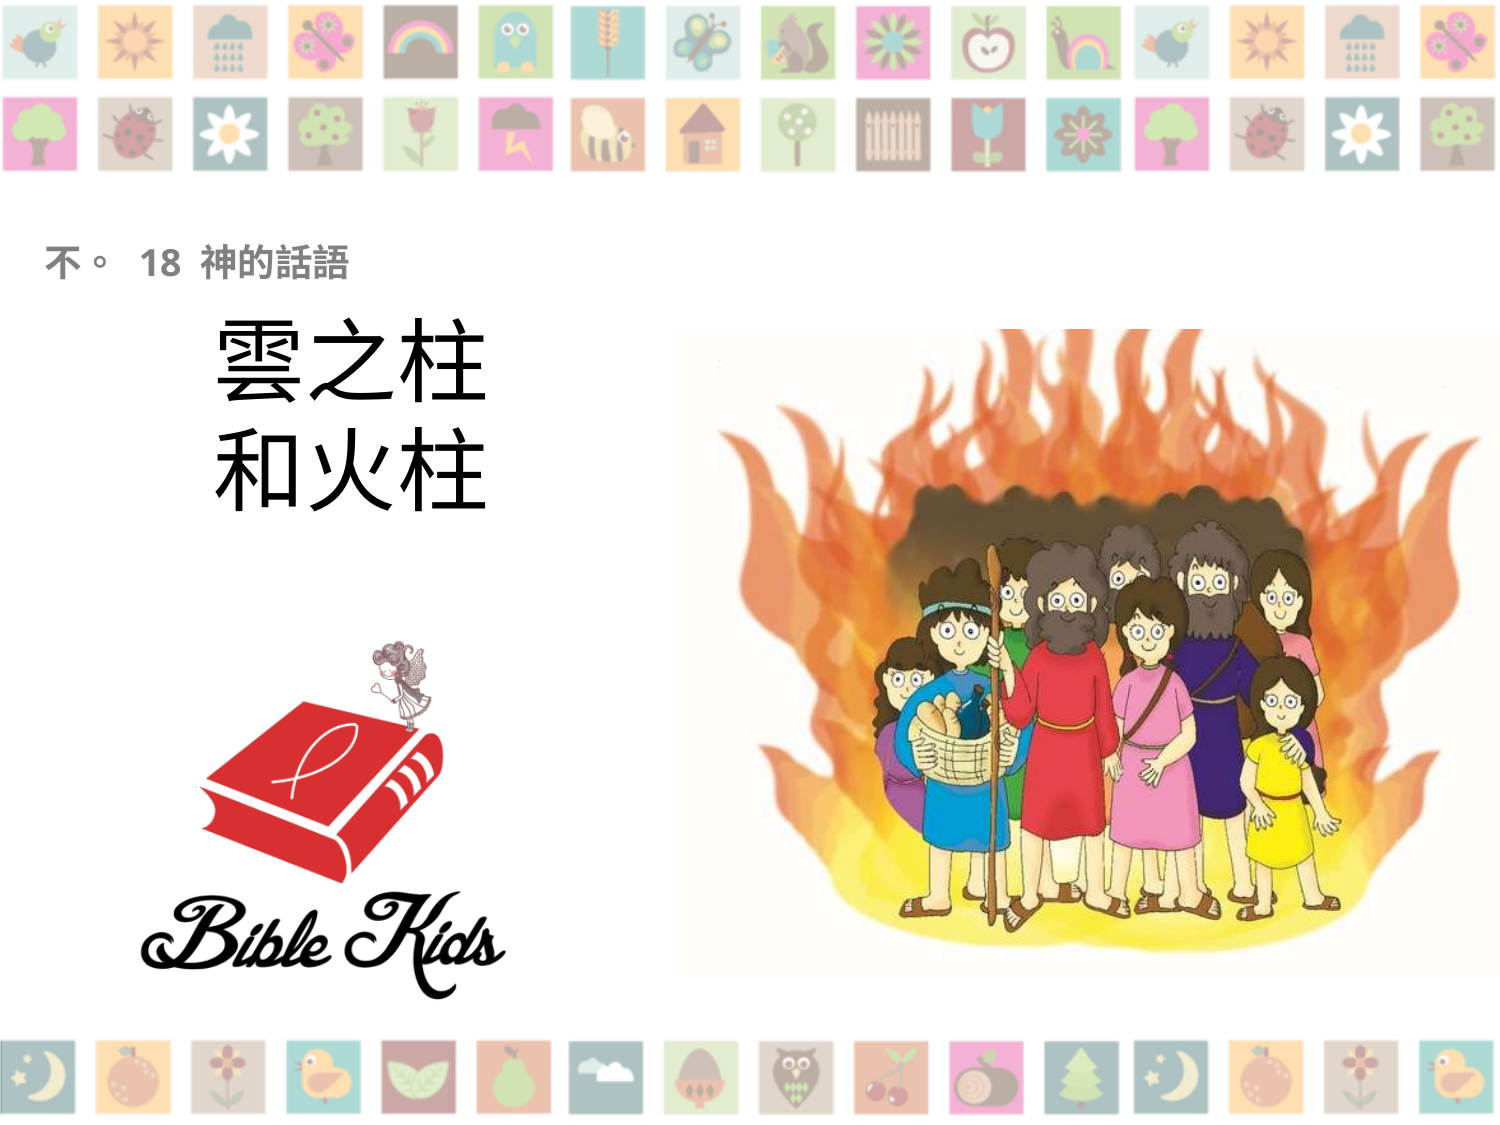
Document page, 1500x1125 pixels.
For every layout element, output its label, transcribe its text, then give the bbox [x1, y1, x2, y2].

picture [677, 329, 1500, 977]
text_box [0, 3, 1500, 181]
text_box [0, 1028, 1500, 1118]
text_box 雲之柱 和火柱 [28, 296, 674, 531]
picture [114, 603, 544, 1030]
text_box 不。 18 神的話語 [29, 231, 526, 292]
